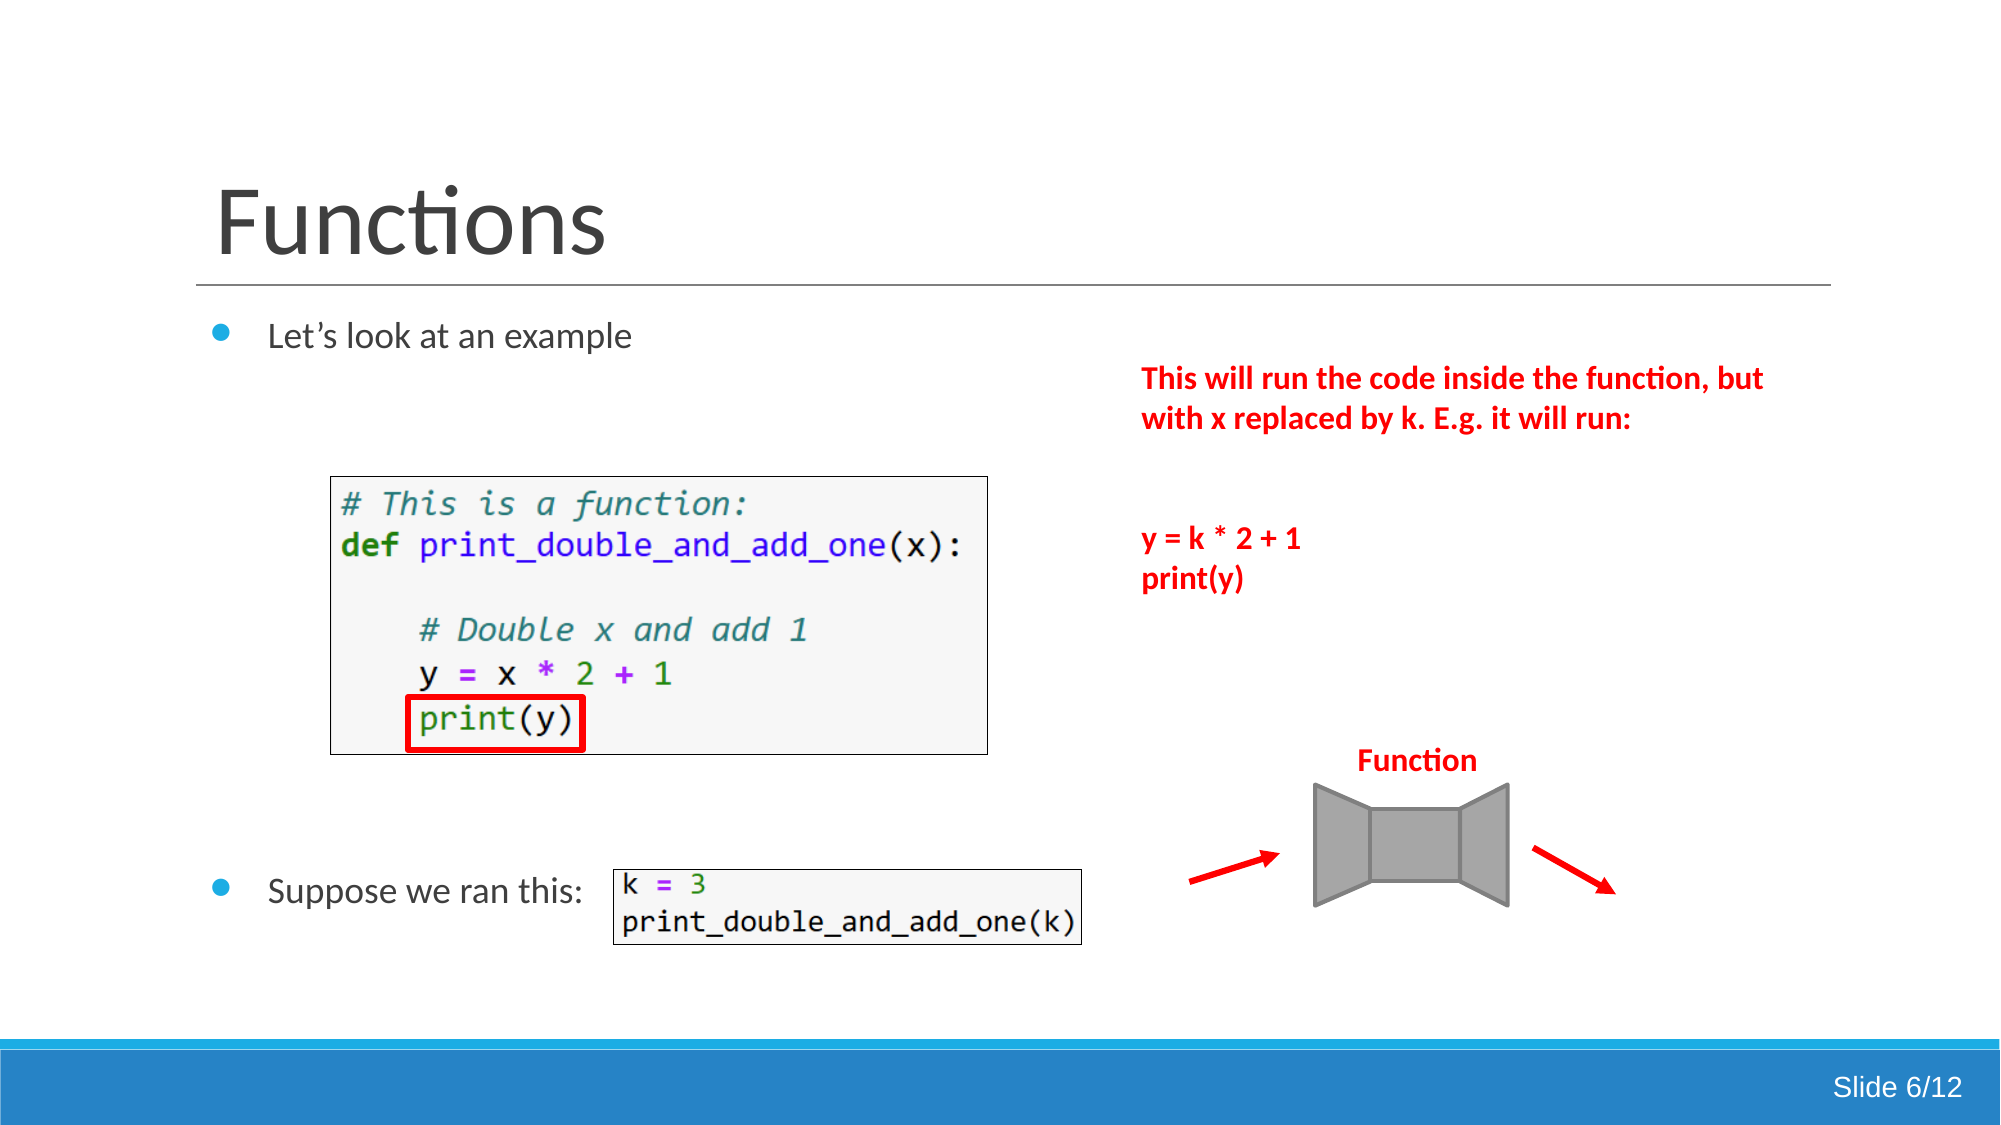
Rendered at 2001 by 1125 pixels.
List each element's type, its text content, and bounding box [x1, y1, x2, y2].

text_box Slide 6/12 [1817, 1053, 2000, 1125]
picture [329, 475, 988, 755]
picture [613, 868, 1082, 945]
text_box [1189, 852, 1281, 883]
title Functions [200, 44, 1850, 283]
text_box Function [1342, 723, 1565, 794]
text_box Let’s look at an example Suppose we ran this: [192, 308, 1127, 870]
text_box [1532, 847, 1617, 895]
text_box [1314, 784, 1508, 906]
text_box This will run the code inside the function, but with x replaced by k. E.g. it will run: y = k * 2 + 1 print(y) [1126, 341, 1824, 731]
